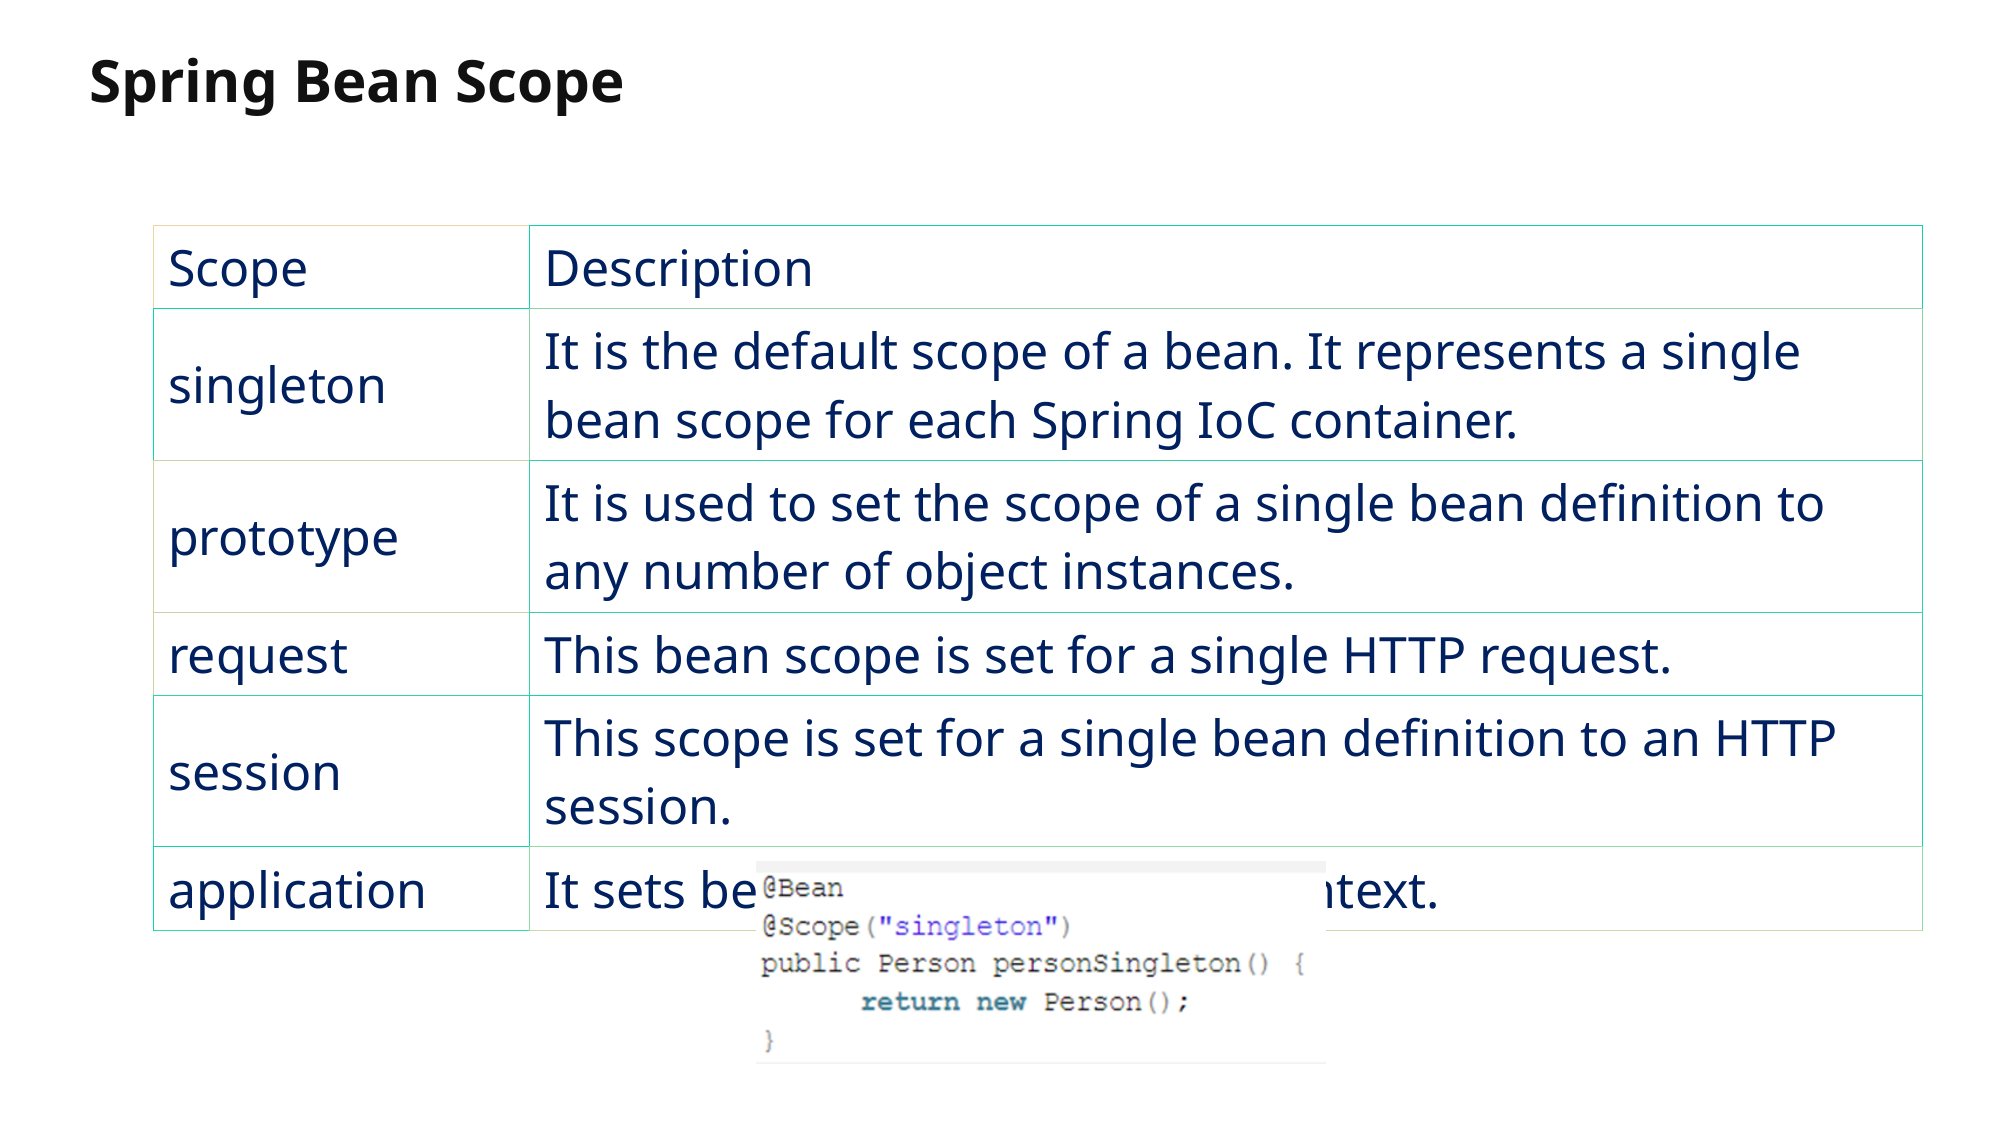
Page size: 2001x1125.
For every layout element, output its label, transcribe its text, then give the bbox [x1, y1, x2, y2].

table_cell session [154, 696, 529, 846]
table_cell This bean scope is set for a single HTTP request. [530, 613, 1922, 695]
table_cell It is used to set the scope of a single bean definition to any number of object instances. [530, 461, 1922, 612]
table_cell prototype [154, 461, 529, 612]
table_cell application [154, 847, 529, 930]
table_header Description [530, 226, 1922, 308]
picture [756, 861, 1326, 1064]
table_cell This scope is set for a single bean definition to an HTTP session. [530, 696, 1922, 846]
table_cell It is the default scope of a bean. It represents a single bean scope for each Spring IoC container. [530, 309, 1922, 460]
table_cell singleton [154, 309, 529, 460]
table_header Scope [154, 226, 529, 308]
table_cell It sets bean scope to a ServletContext. [530, 847, 1922, 930]
table_cell request [154, 613, 529, 695]
text_box Spring Bean Scope [74, 45, 988, 175]
